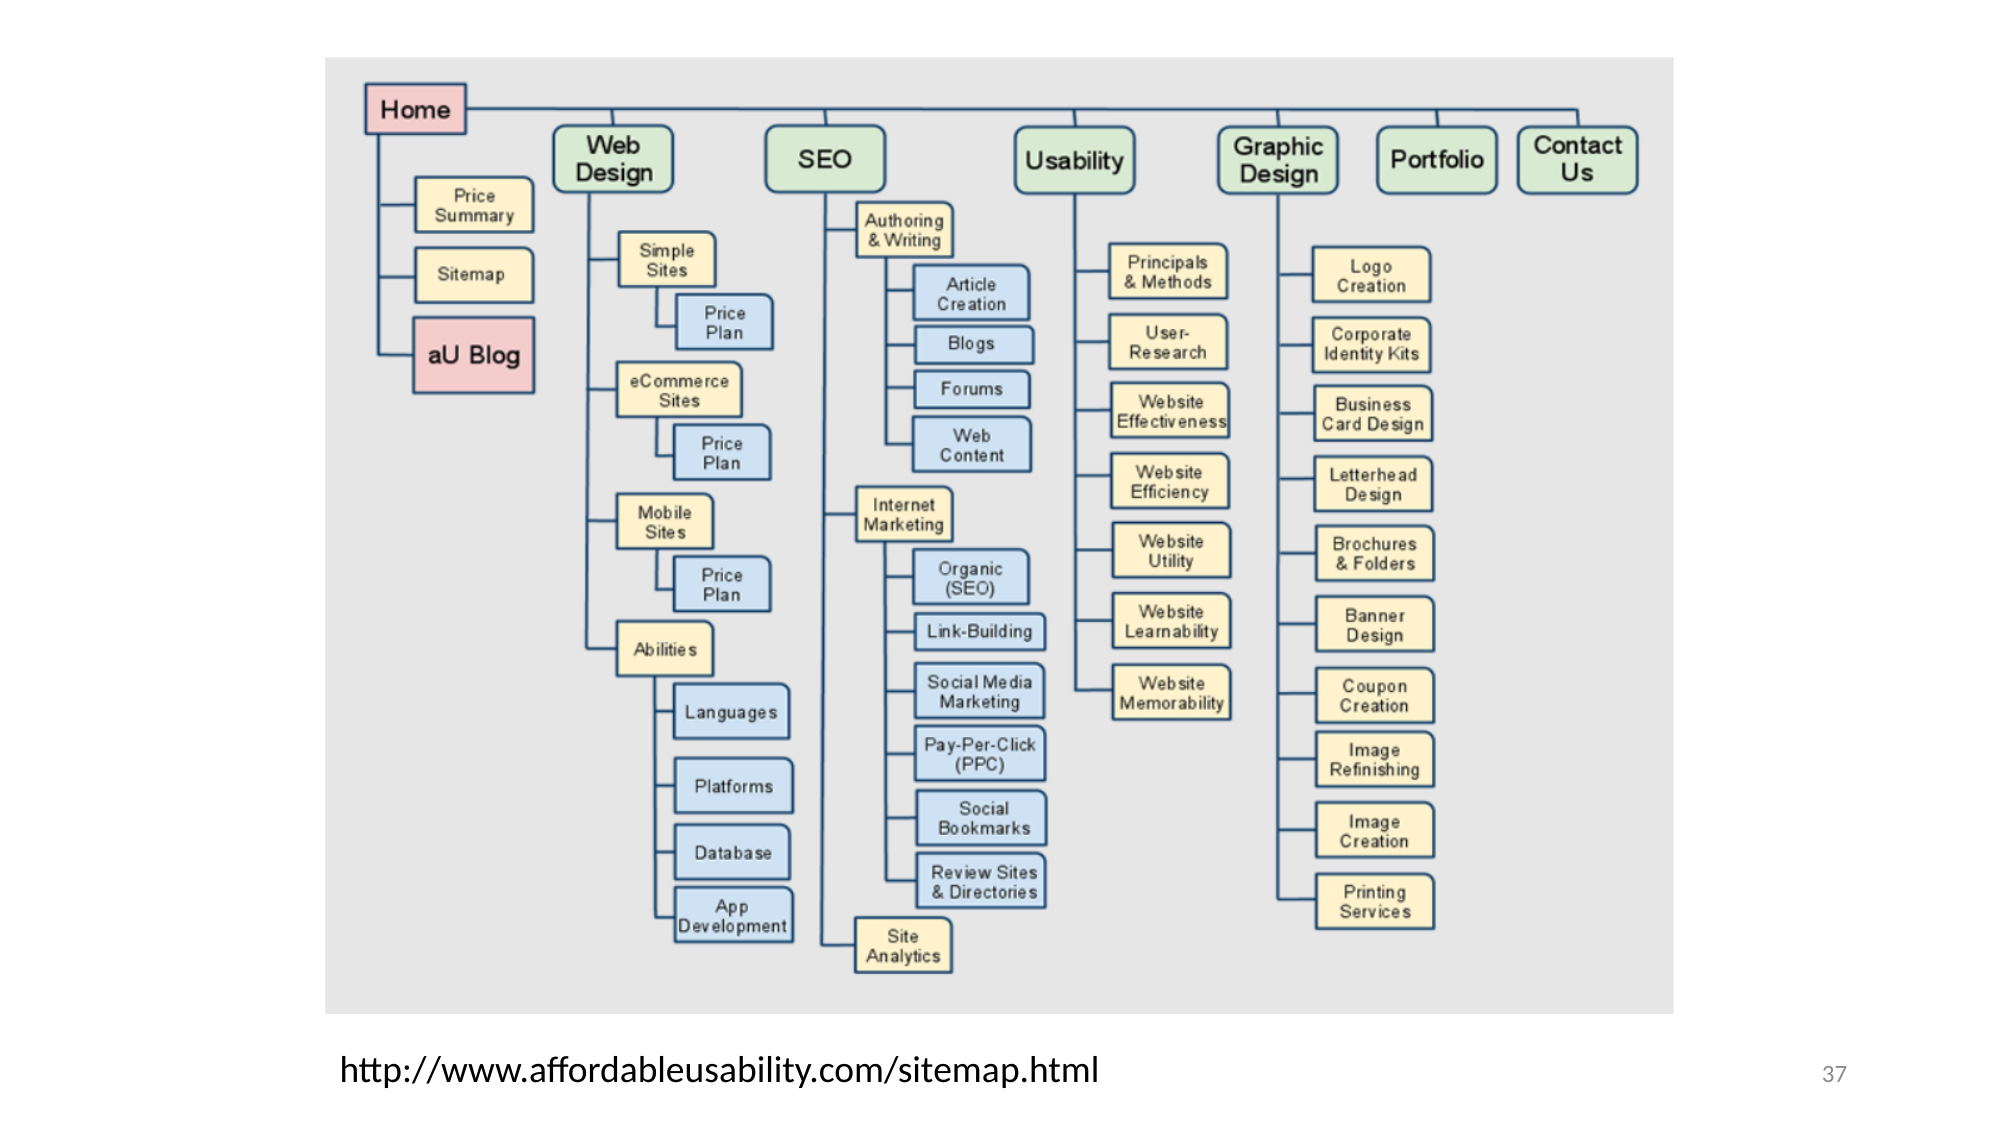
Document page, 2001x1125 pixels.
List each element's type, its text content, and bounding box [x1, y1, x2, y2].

slide_number 37 [1412, 1042, 1863, 1103]
text_box http://www.affordableusability.com/sitemap.html [324, 1037, 1675, 1098]
picture [324, 55, 1675, 1014]
